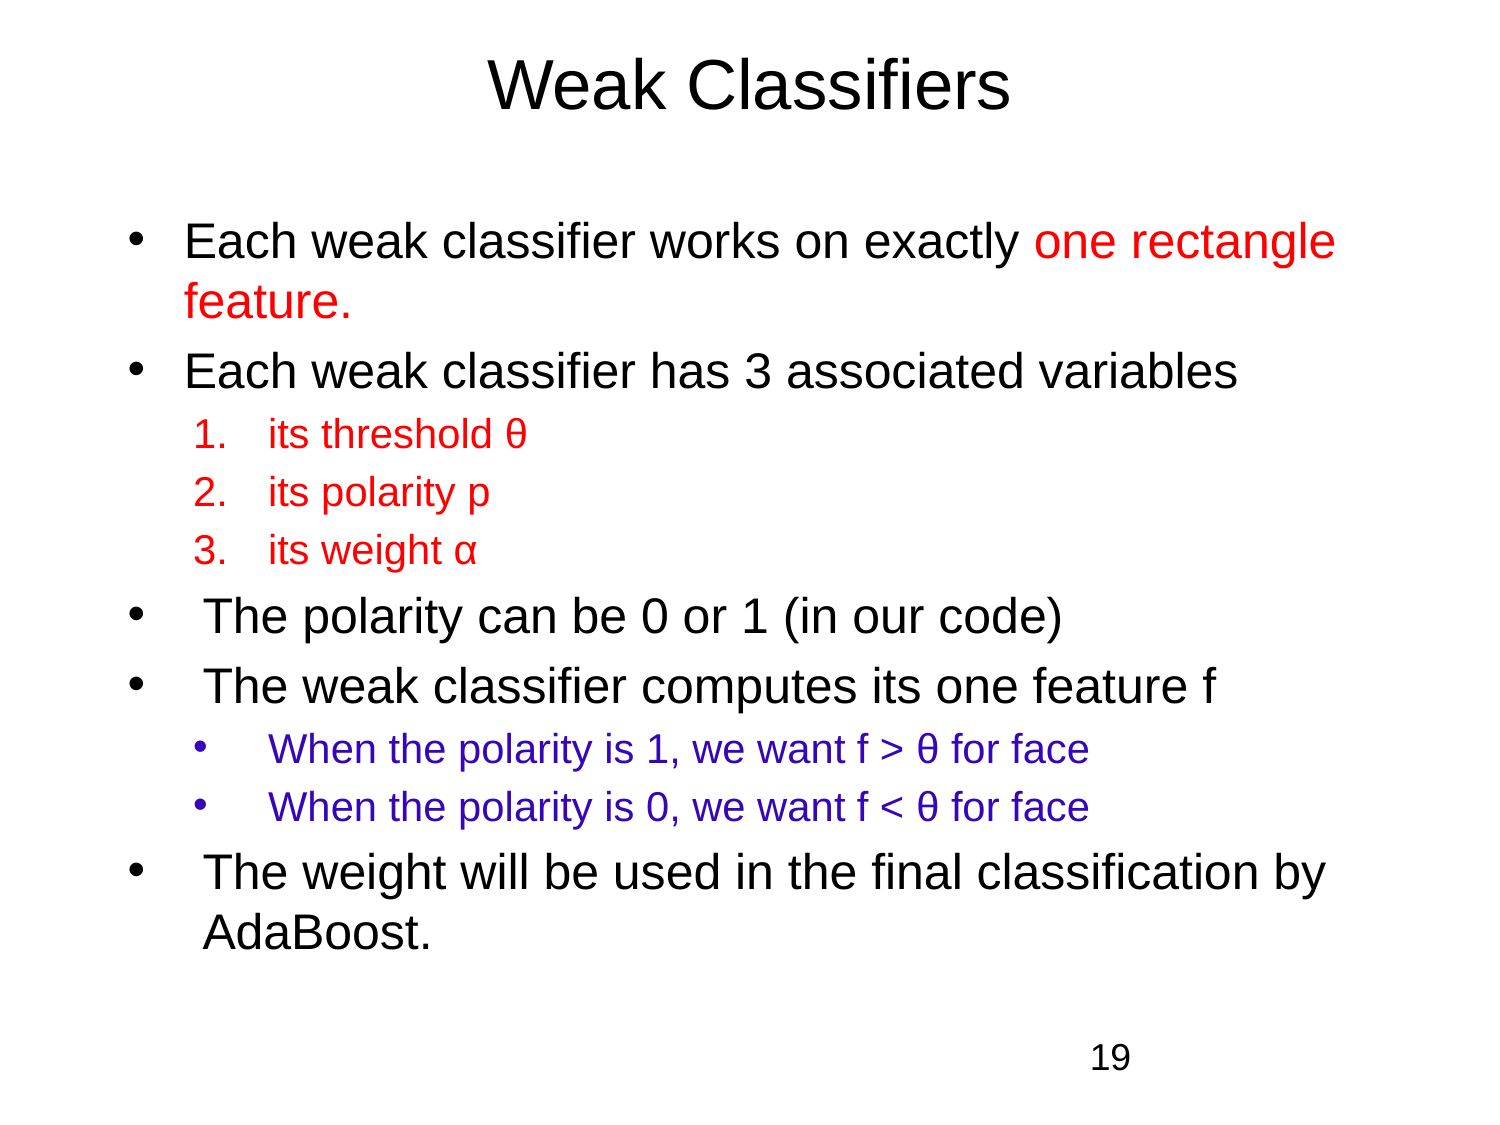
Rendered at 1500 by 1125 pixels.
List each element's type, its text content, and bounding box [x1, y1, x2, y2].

list Each weak classifier works on exactly one rectangle feature. Each weak classifier has 3 associated variables its threshold θ its polarity p its weight α The polarity can be 0 or 1 (in our code) The weak classifier computes its one feature f When the polarity is 1, we want f > θ for face When the polarity is 0, we want f < θ for face The weight will be used in the final classification by AdaBoost. [112, 200, 1388, 1013]
title Weak Classifiers [112, 12, 1388, 150]
slide_number 19 [1074, 1025, 1388, 1100]
